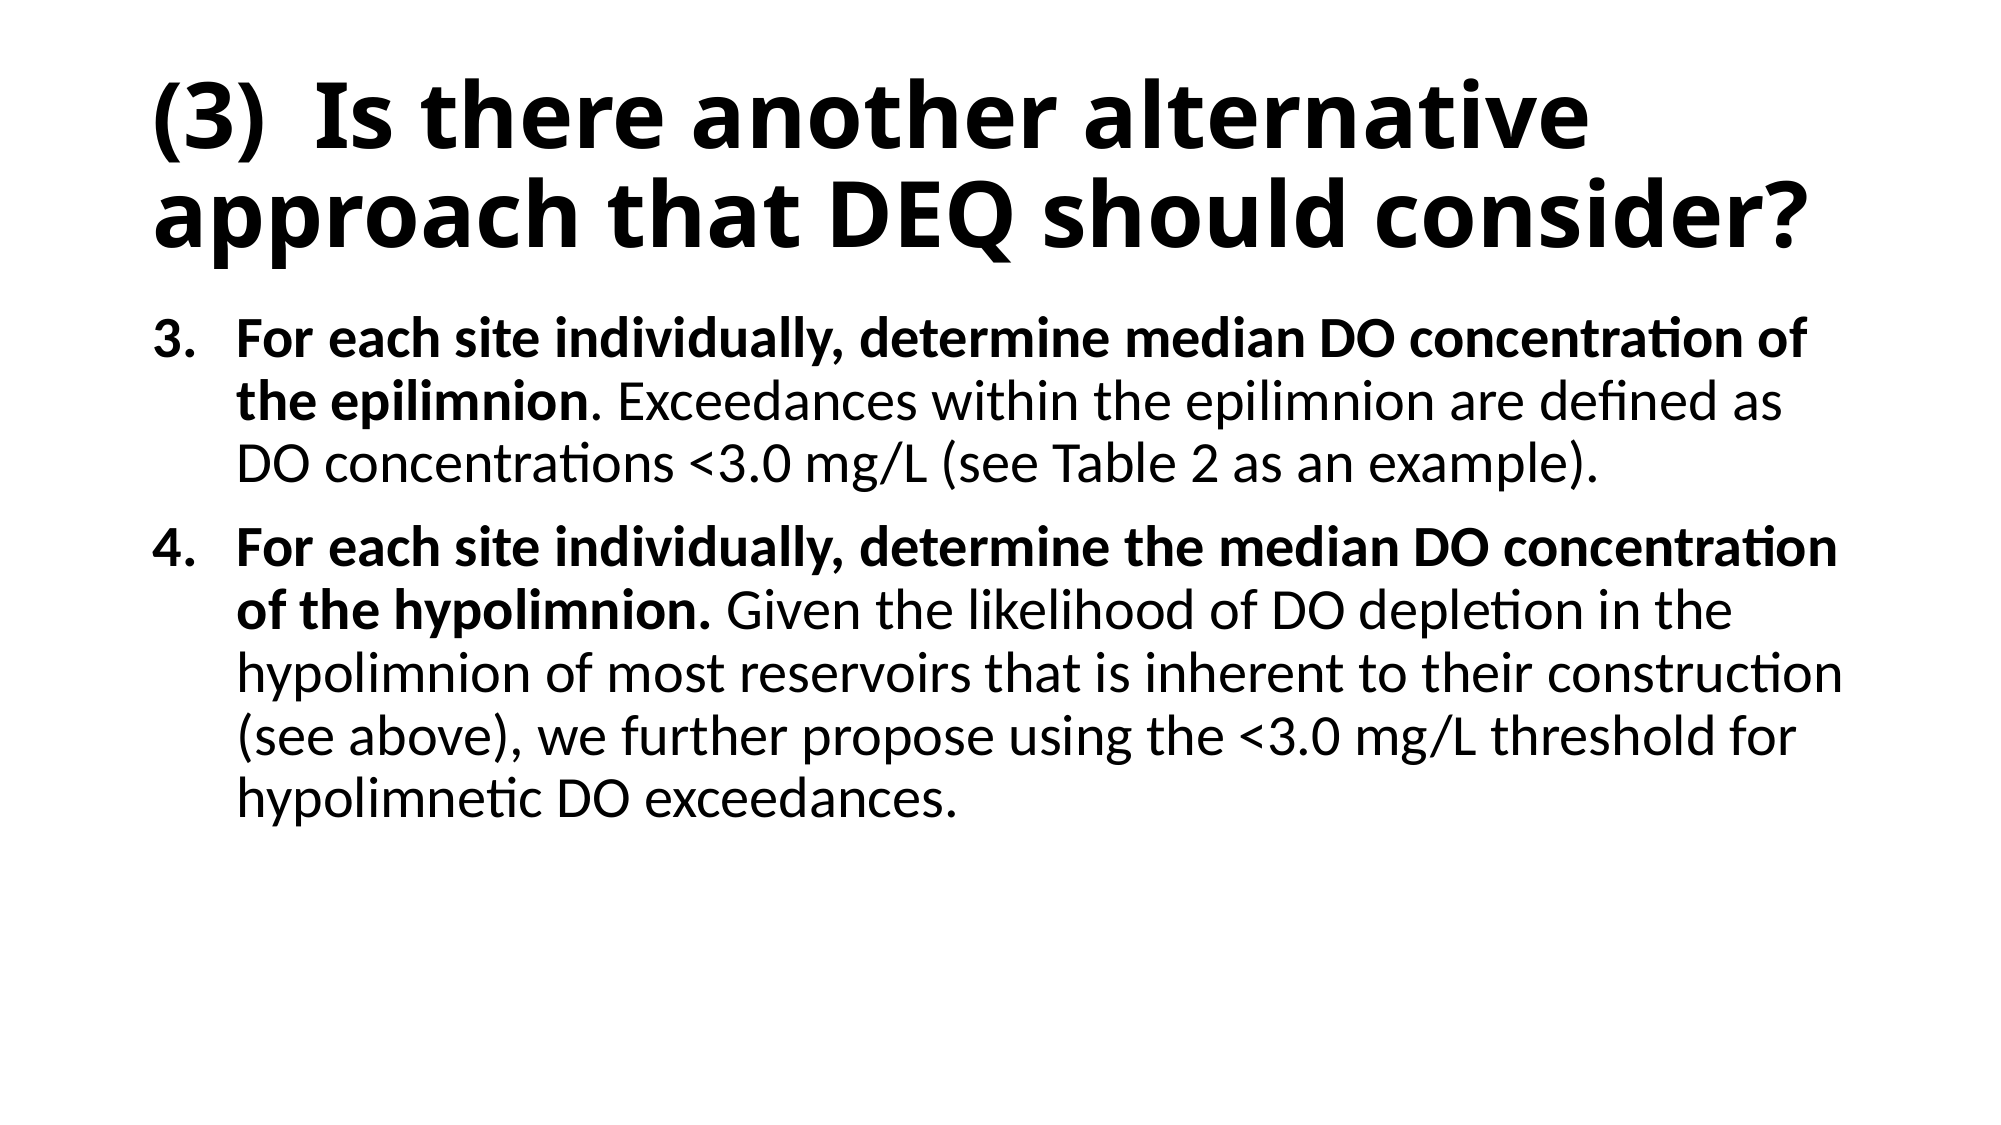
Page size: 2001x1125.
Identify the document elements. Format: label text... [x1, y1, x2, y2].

list For each site individually, determine median DO concentration of the epilimnion. Exceedances within the epilimnion are defined as DO concentrations <3.0 mg/L (see Table 2 as an example). For each site individually, determine the median DO concentration of the hypolimnion. Given the likelihood of DO depletion in the hypolimnion of most reservoirs that is inherent to their construction (see above), we further propose using the <3.0 mg/L threshold for hypolimnetic DO exceedances. [137, 299, 1863, 1014]
title (3) Is there another alternative approach that DEQ should consider? [137, 59, 1863, 278]
